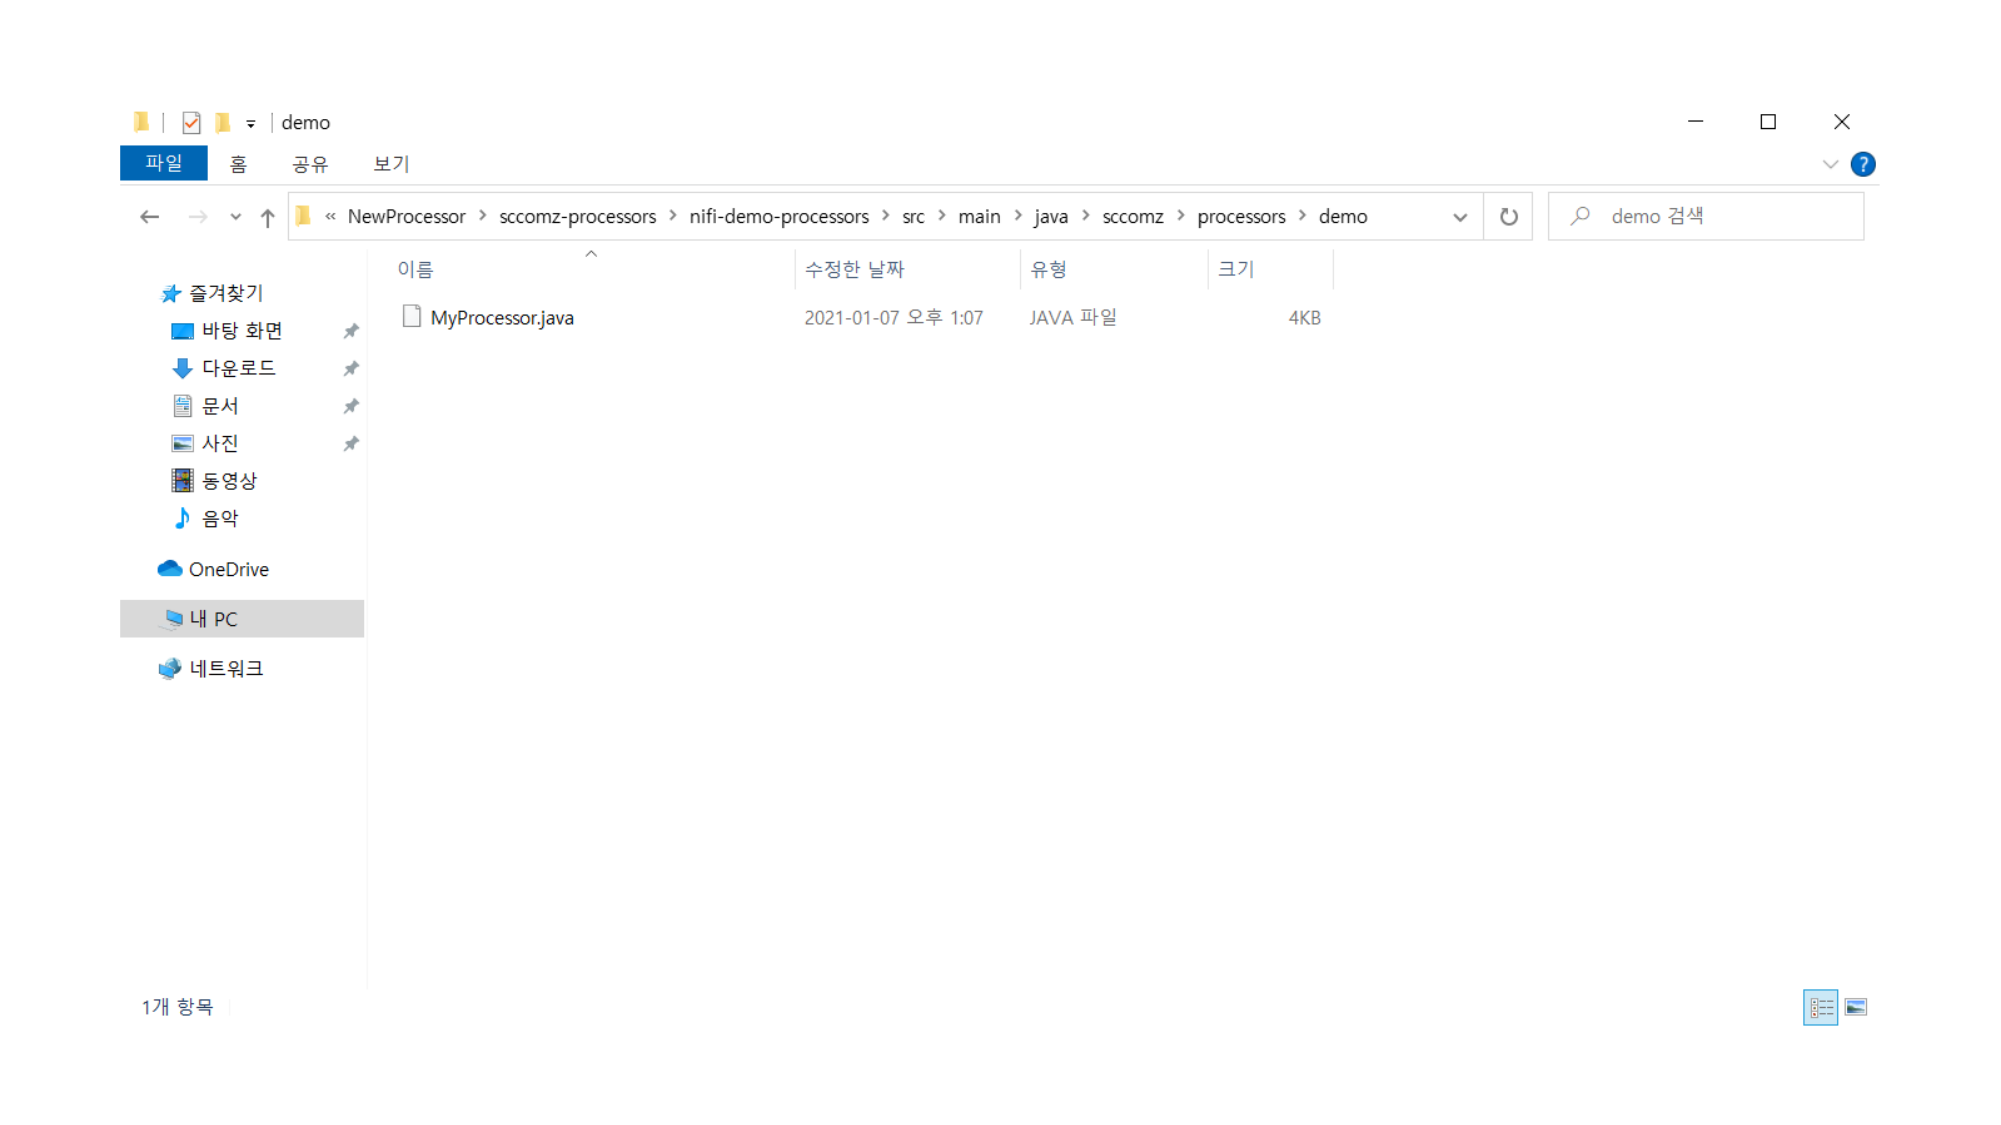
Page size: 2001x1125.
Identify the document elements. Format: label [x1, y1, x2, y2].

picture [119, 98, 1881, 1027]
